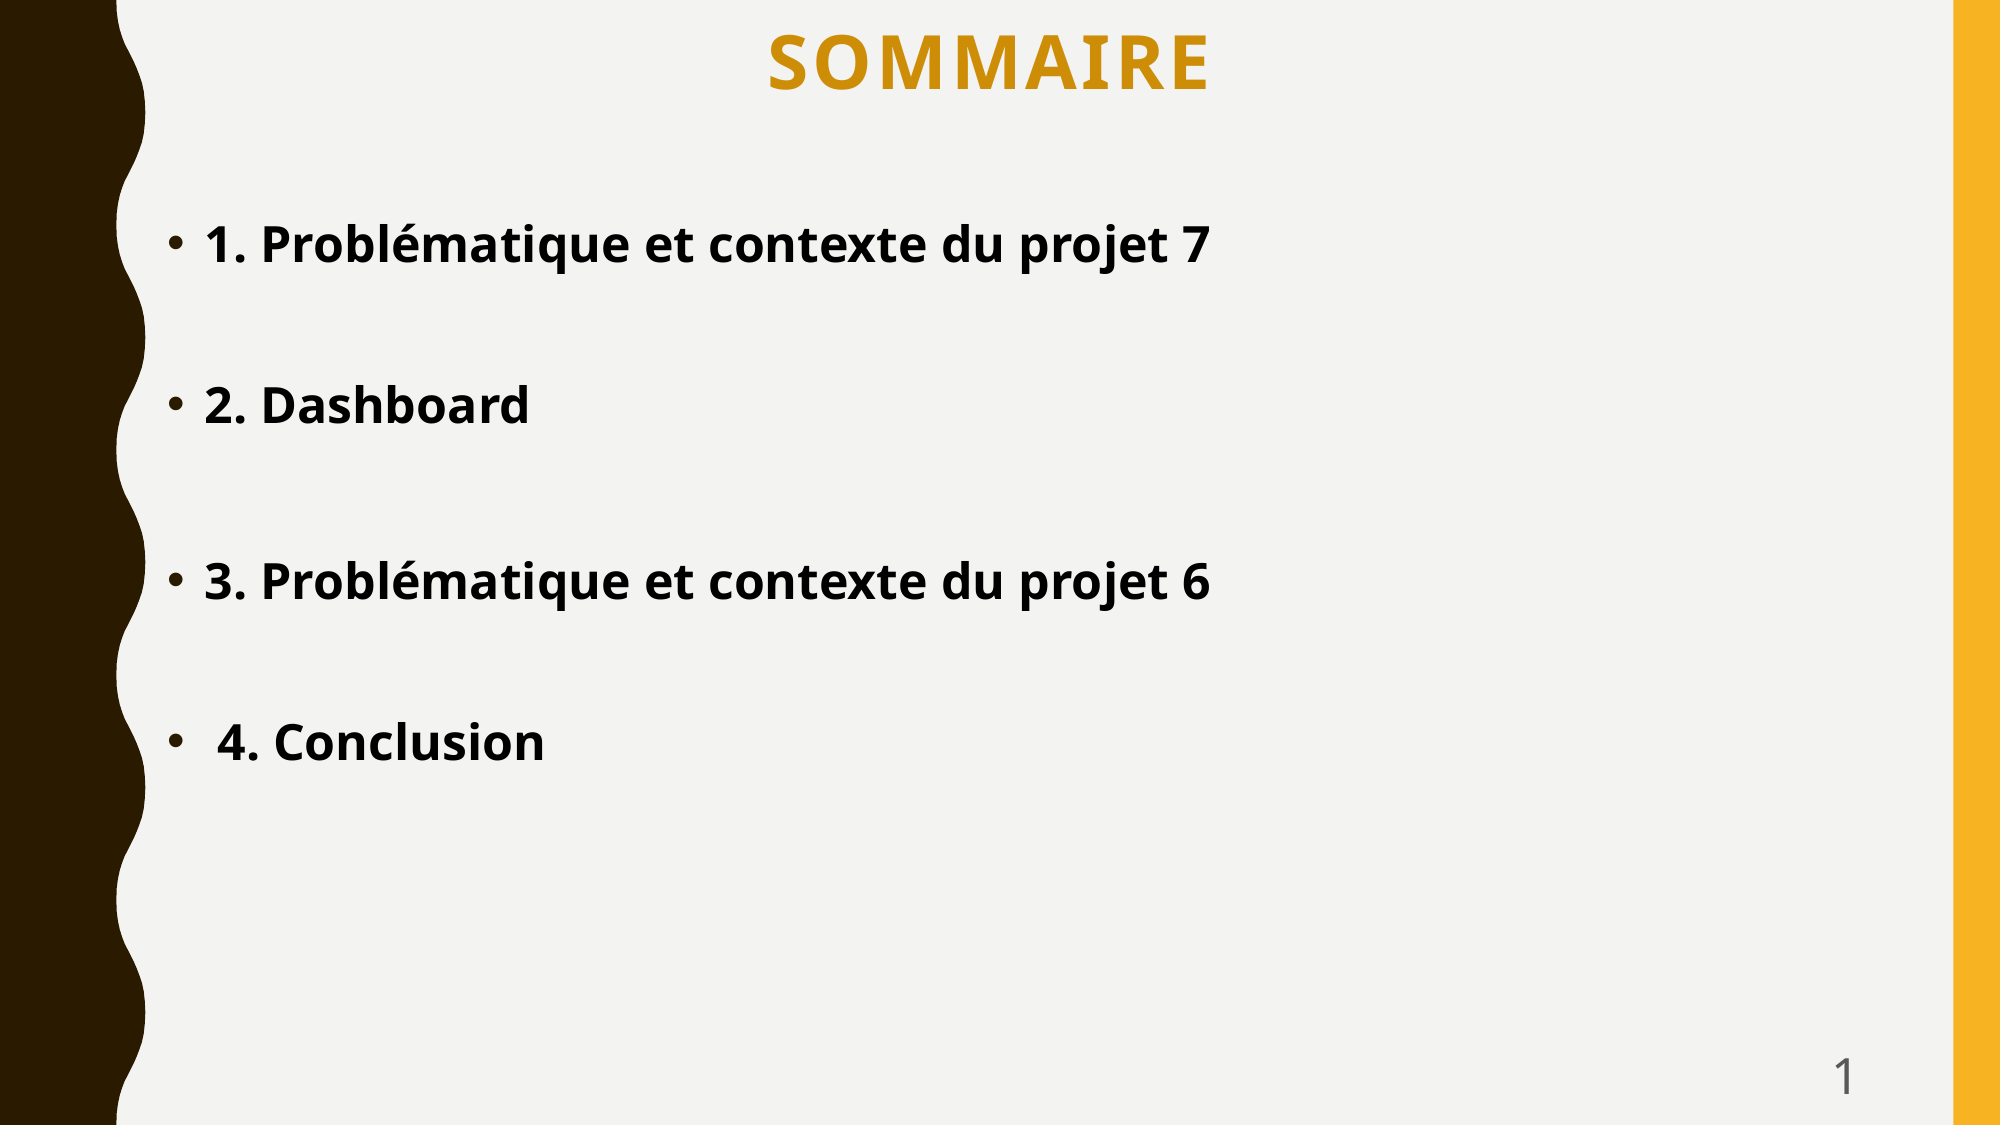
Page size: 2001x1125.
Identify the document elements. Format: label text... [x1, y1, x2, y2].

slide_number 1 [1412, 1045, 1875, 1103]
list 1. Problématique et contexte du projet 7 2. Dashboard 3. Problématique et contexte du projet 6 4. Conclusion [152, 133, 1951, 1117]
title SOMMAIRE [152, 17, 1951, 121]
